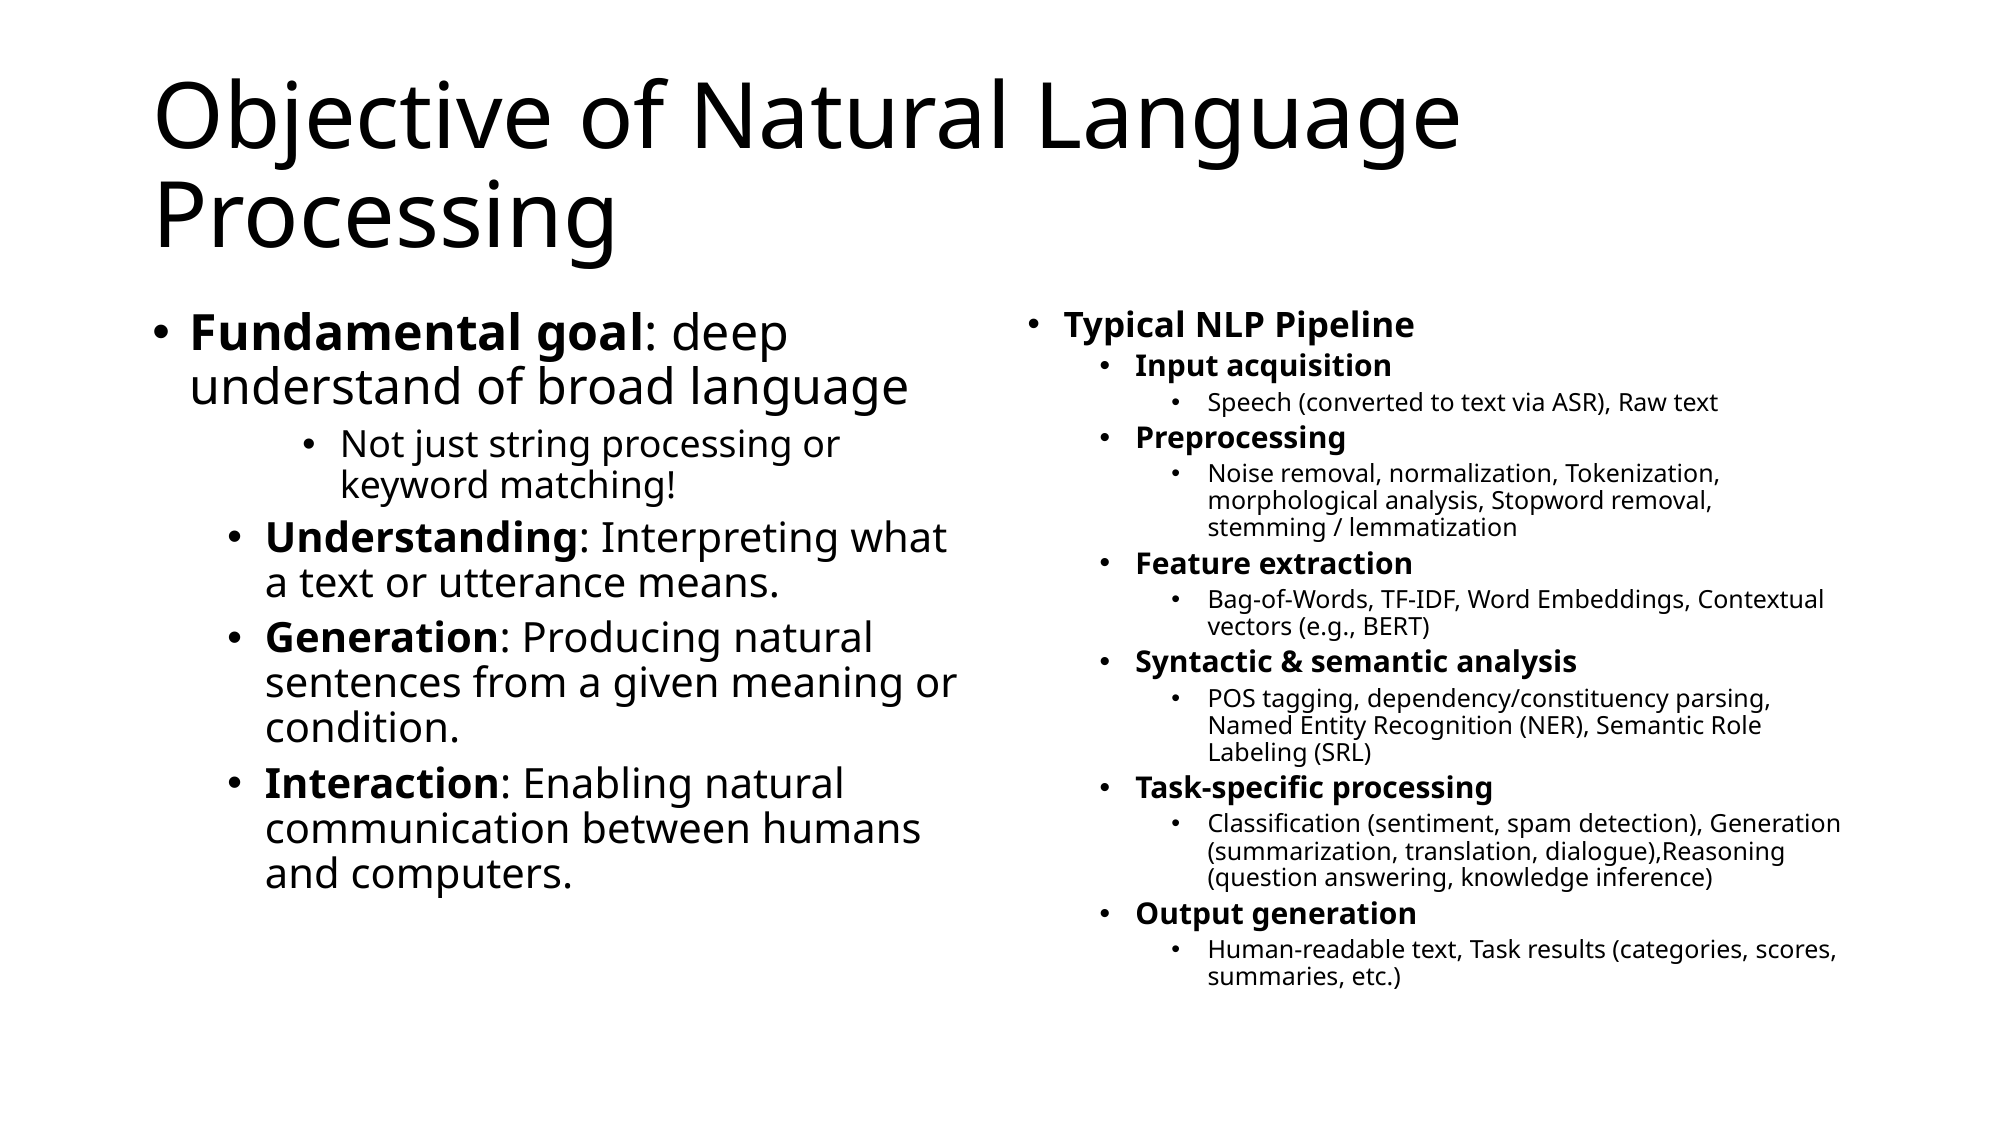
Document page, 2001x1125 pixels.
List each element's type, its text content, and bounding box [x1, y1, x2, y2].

title Objective of Natural Language Processing [137, 59, 1863, 278]
list Fundamental goal: deep understand of broad language Not just string processing or keyword matching! Understanding: Interpreting what a text or utterance means. Generation: Producing natural sentences from a given meaning or condition. Interaction: Enabling natural communication between humans and computers. [137, 299, 988, 1014]
list Typical NLP Pipeline Input acquisition Speech (converted to text via ASR), Raw text Preprocessing Noise removal, normalization, Tokenization, morphological analysis, Stopword removal, stemming / lemmatization Feature extraction Bag-of-Words, TF-IDF, Word Embeddings, Contextual vectors (e.g., BERT) Syntactic & semantic analysis POS tagging, dependency/constituency parsing, Named Entity Recognition (NER), Semantic Role Labeling (SRL) Task-specific processing Classification (sentiment, spam detection), Generation (summarization, translation, dialogue),Reasoning (question answering, knowledge inference) Output generation Human-readable text, Task results (categories, scores, summaries, etc.) [1012, 299, 1863, 1014]
